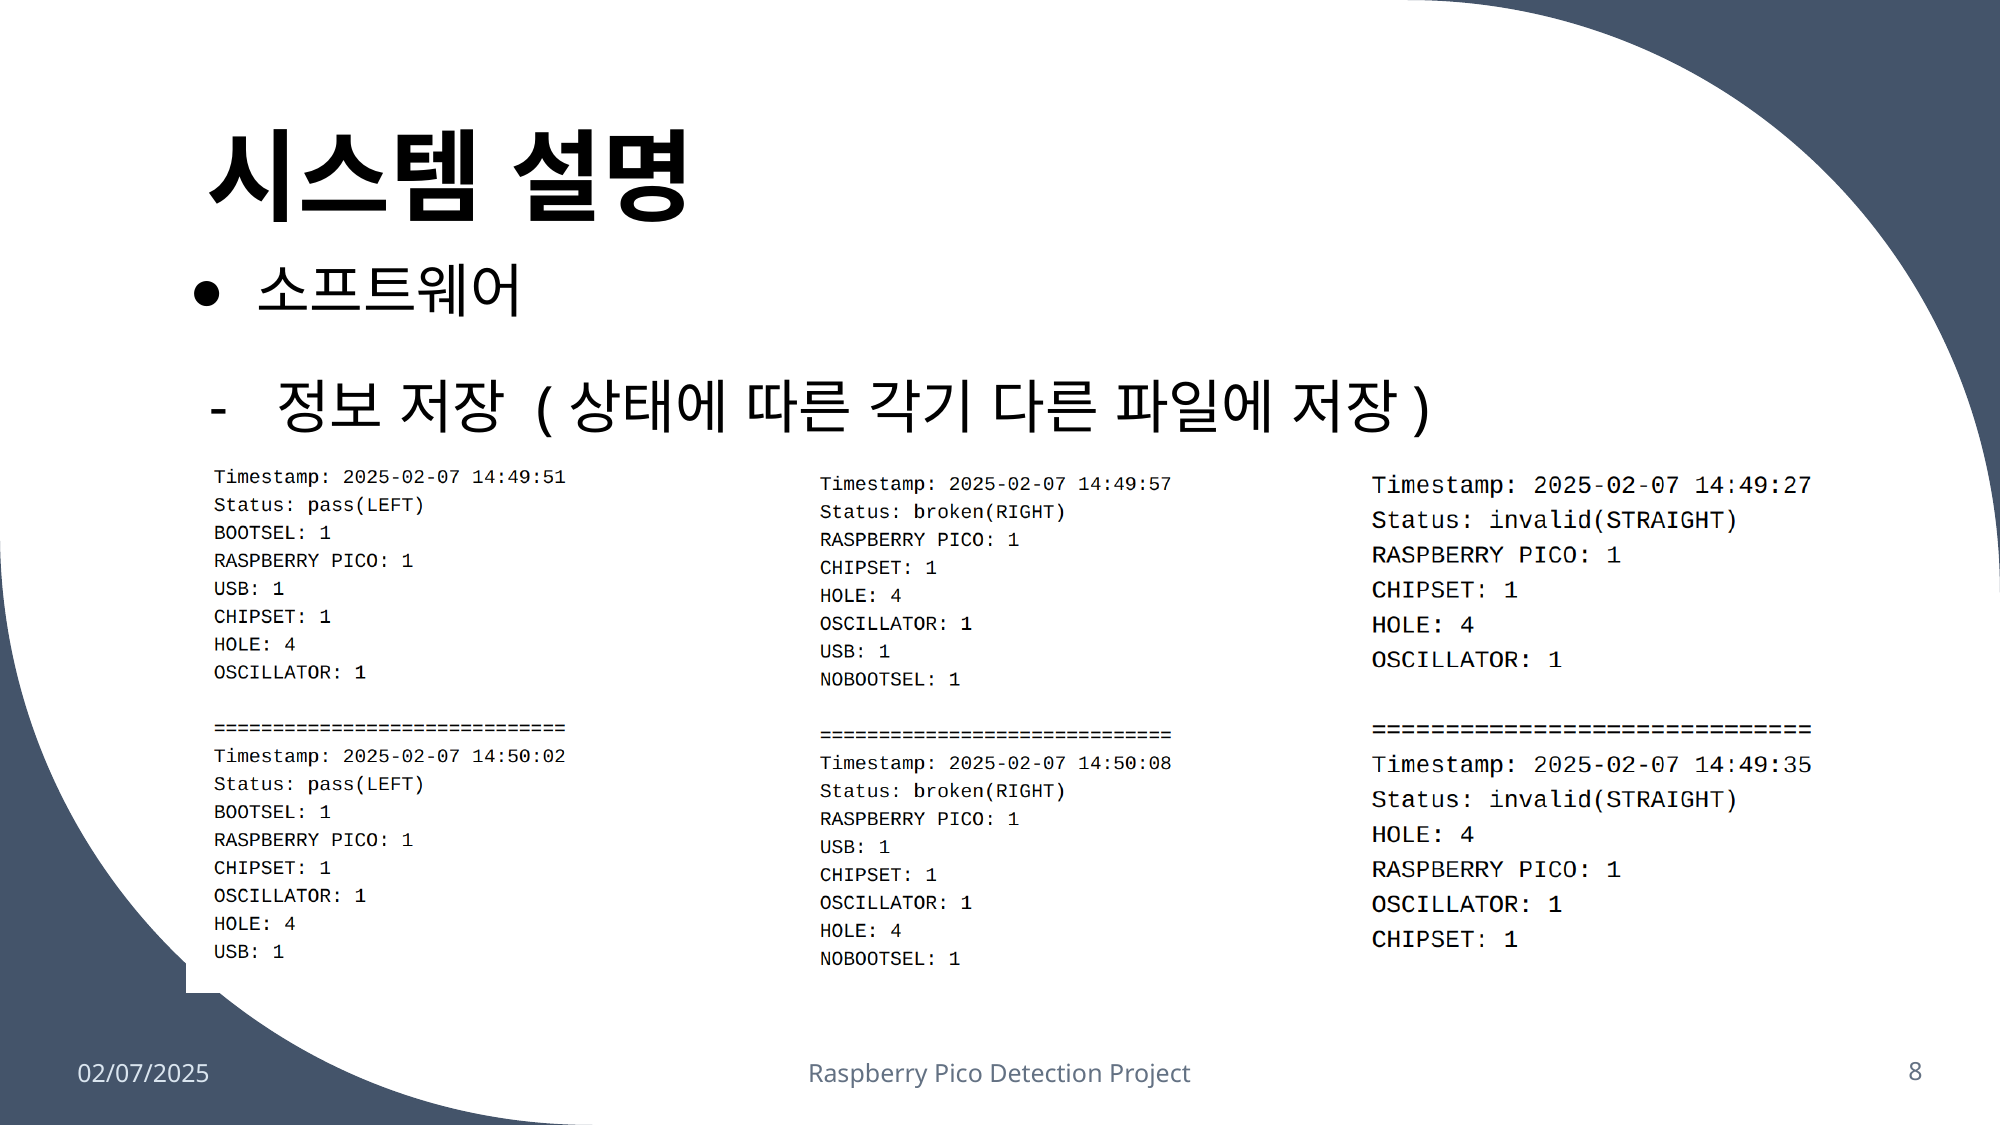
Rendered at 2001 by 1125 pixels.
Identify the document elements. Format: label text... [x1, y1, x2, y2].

picture [792, 452, 1208, 1000]
picture [1337, 445, 1857, 993]
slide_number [62, 1042, 342, 1103]
slide_number ‹#› [1665, 1042, 1938, 1103]
footer Raspberry Pico Detection Project [662, 1042, 1338, 1103]
text_box 정보 저장 (상태에 따른 각기 다른 파일에 저장) [186, 344, 1791, 446]
title 시스템 설명 [191, 24, 1796, 243]
picture [186, 445, 601, 993]
list 소프트웨어 [166, 254, 1771, 338]
